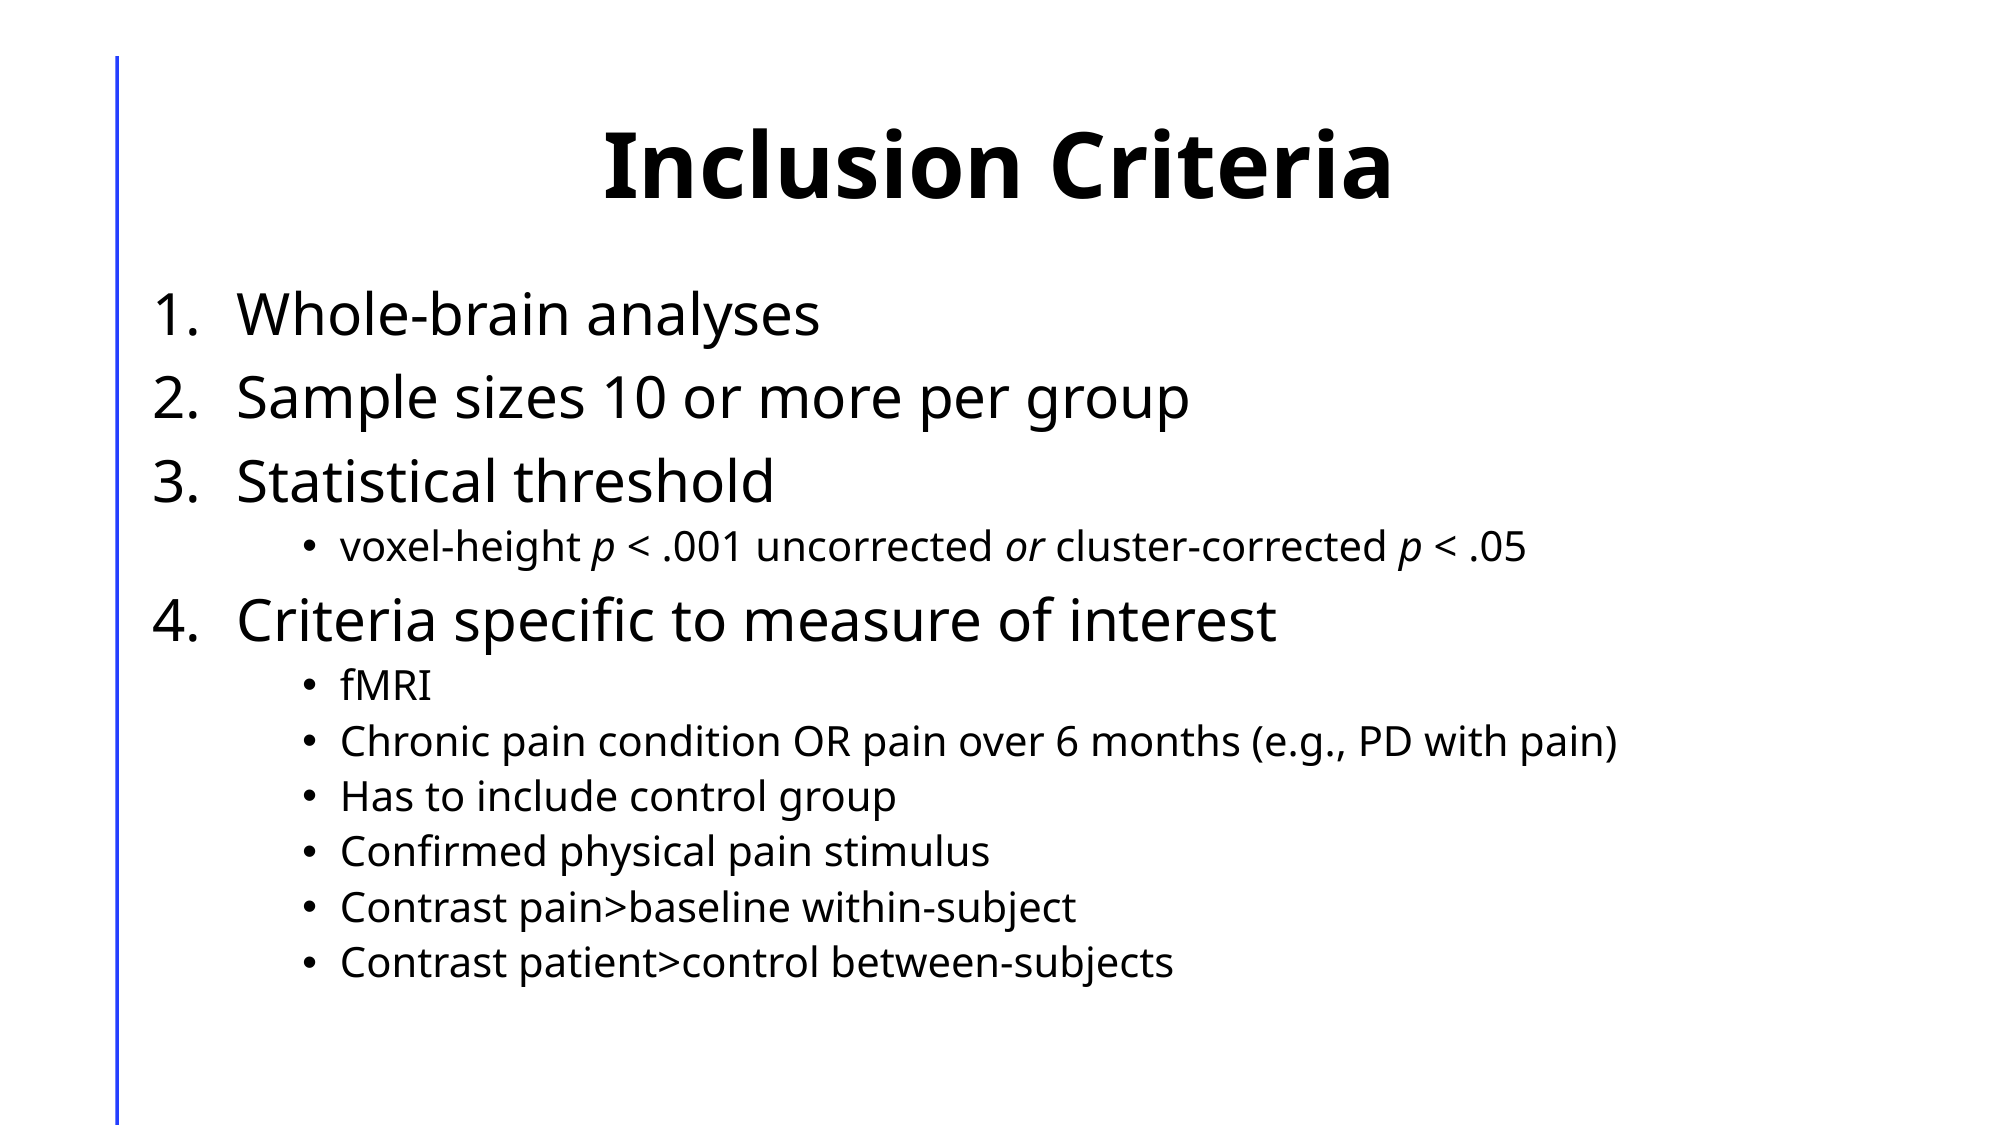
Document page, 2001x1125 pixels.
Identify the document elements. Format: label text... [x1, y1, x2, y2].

title Inclusion Criteria [137, 59, 1863, 277]
list Whole-brain analyses Sample sizes 10 or more per group Statistical threshold voxel-height p < .001 uncorrected or cluster-corrected p < .05 Criteria specific to measure of interest fMRI Chronic pain condition OR pain over 6 months (e.g., PD with pain) Has to include control group Confirmed physical pain stimulus Contrast pain>baseline within-subject Contrast patient>control between-subjects [137, 277, 1863, 1043]
